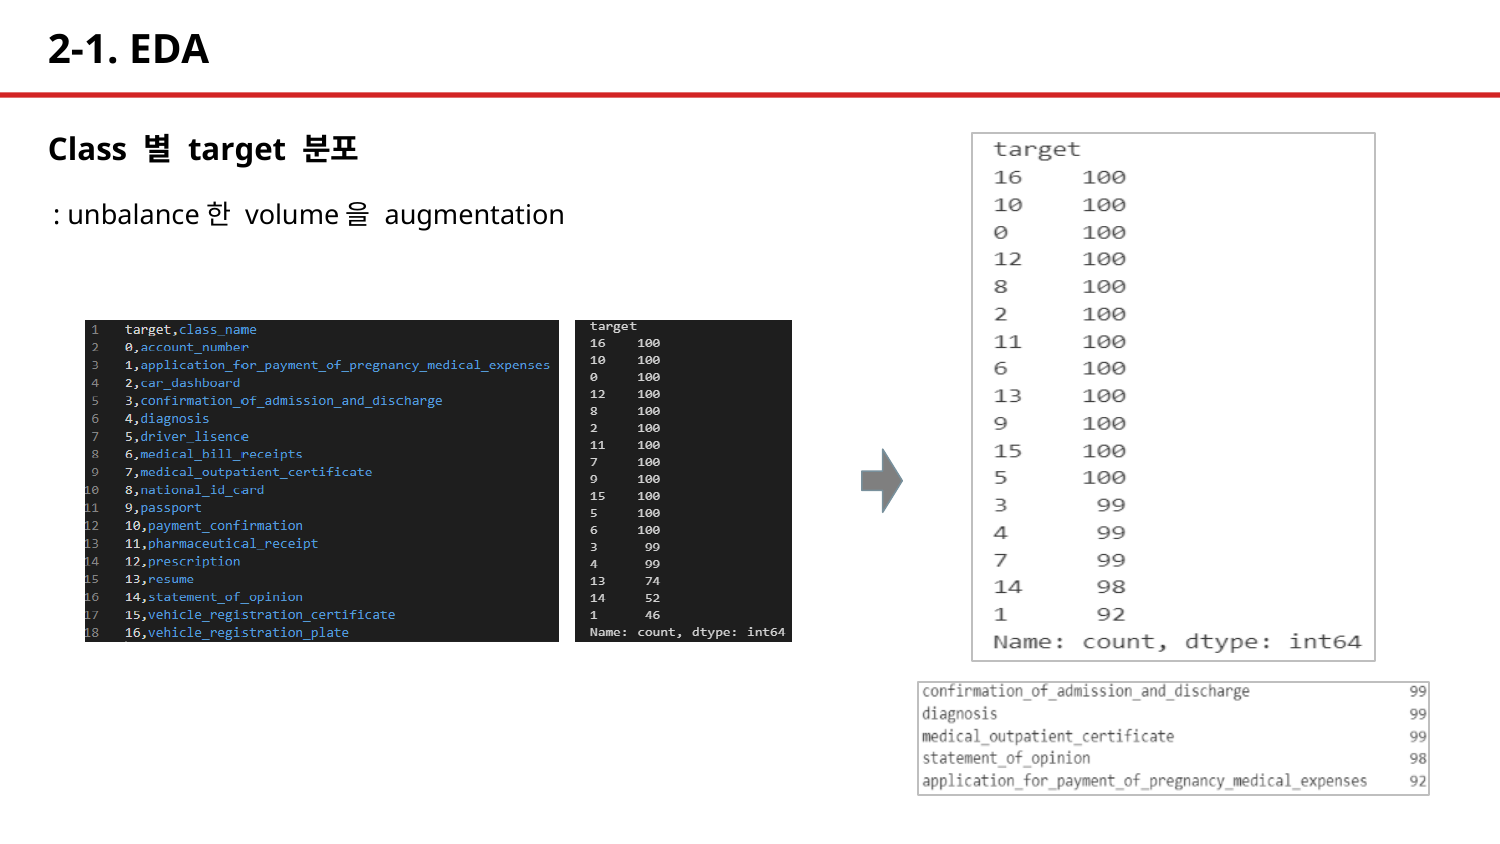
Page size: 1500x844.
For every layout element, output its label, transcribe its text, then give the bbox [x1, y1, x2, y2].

picture [972, 133, 1375, 661]
text_box : unbalance한 volume을 augmentation [38, 182, 849, 245]
picture [918, 682, 1429, 795]
text_box [861, 449, 903, 513]
text_box Class 별 target 분포 [32, 114, 843, 182]
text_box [85, 319, 792, 642]
title 2-1. EDA [33, 13, 421, 84]
text_box [0, 92, 1500, 98]
